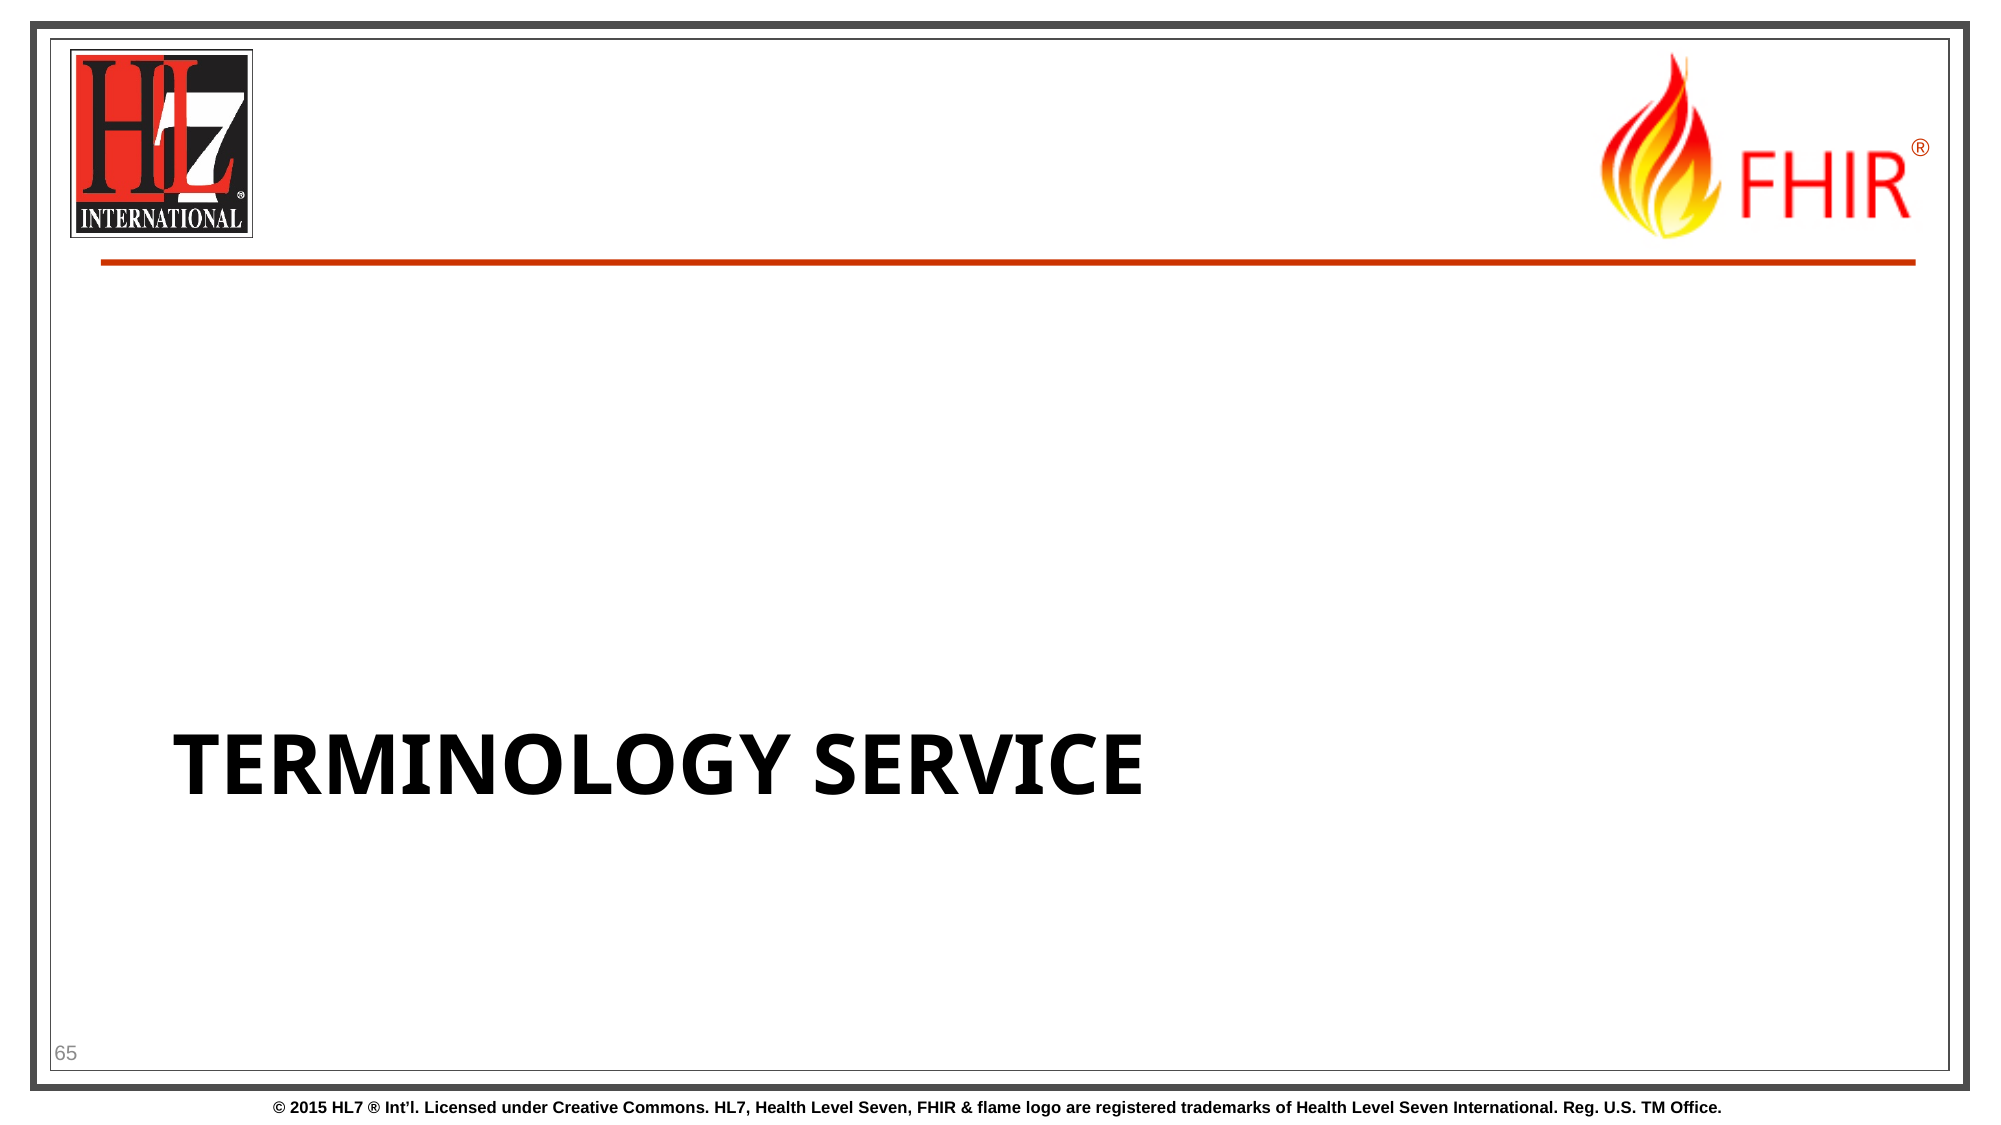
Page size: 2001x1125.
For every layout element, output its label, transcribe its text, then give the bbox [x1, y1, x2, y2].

title Terminology SERVICE [157, 722, 1858, 947]
picture [1588, 42, 1923, 249]
picture [70, 49, 253, 238]
text_box 65 [39, 1034, 197, 1071]
